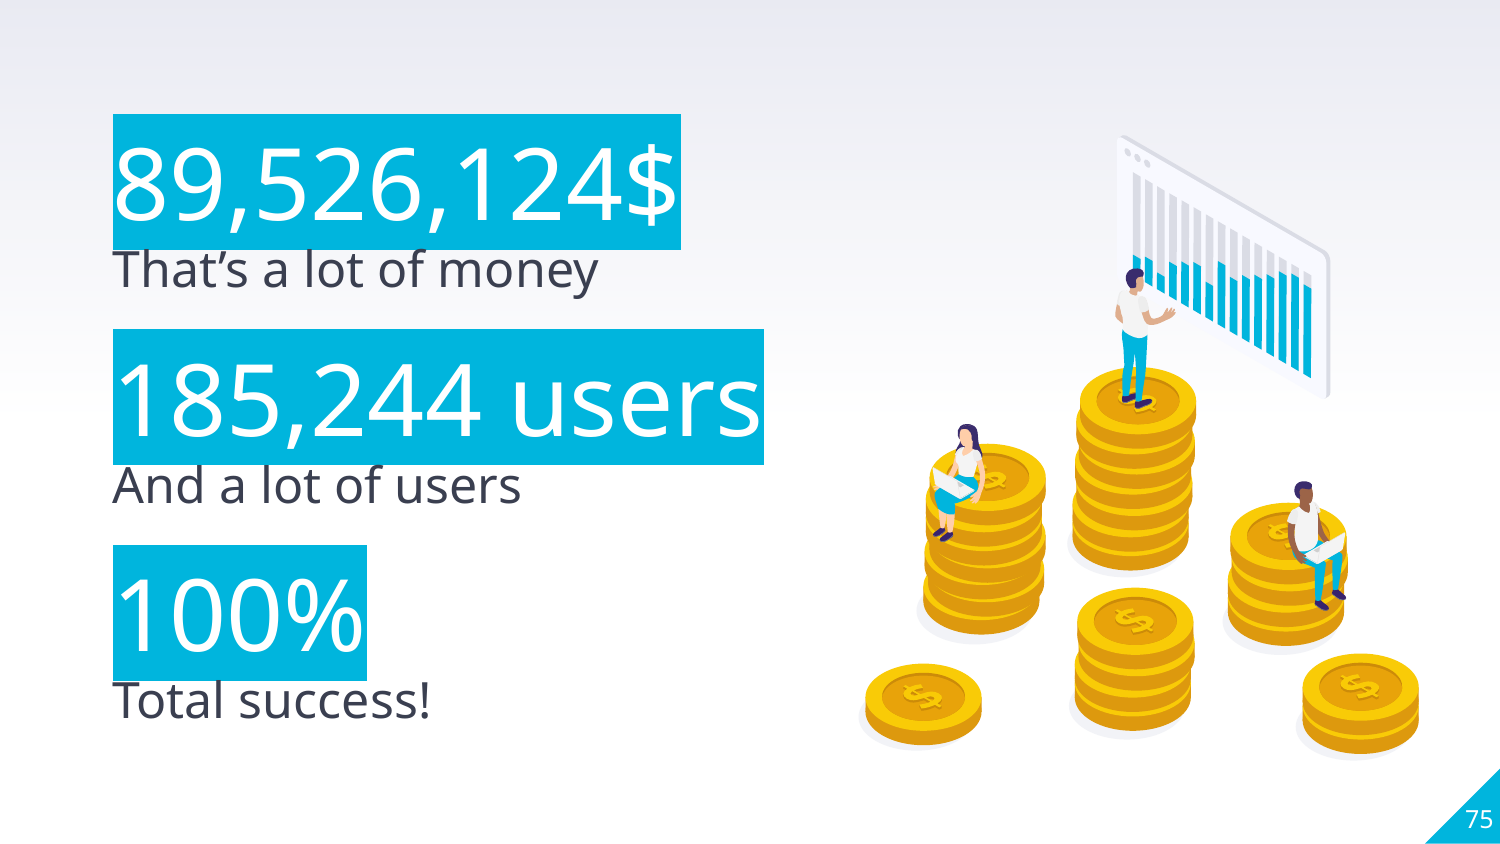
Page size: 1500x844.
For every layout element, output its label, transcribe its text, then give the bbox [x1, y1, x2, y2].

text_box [858, 134, 1419, 761]
title 89,526,124$ [112, 143, 777, 231]
title 100% [112, 575, 777, 662]
subtitle That’s a lot of money [112, 231, 777, 308]
slide_number 75 [1418, 760, 1494, 838]
title 185,244 users [112, 359, 777, 447]
subtitle And a lot of users [112, 447, 777, 524]
subtitle Total success! [112, 662, 777, 739]
